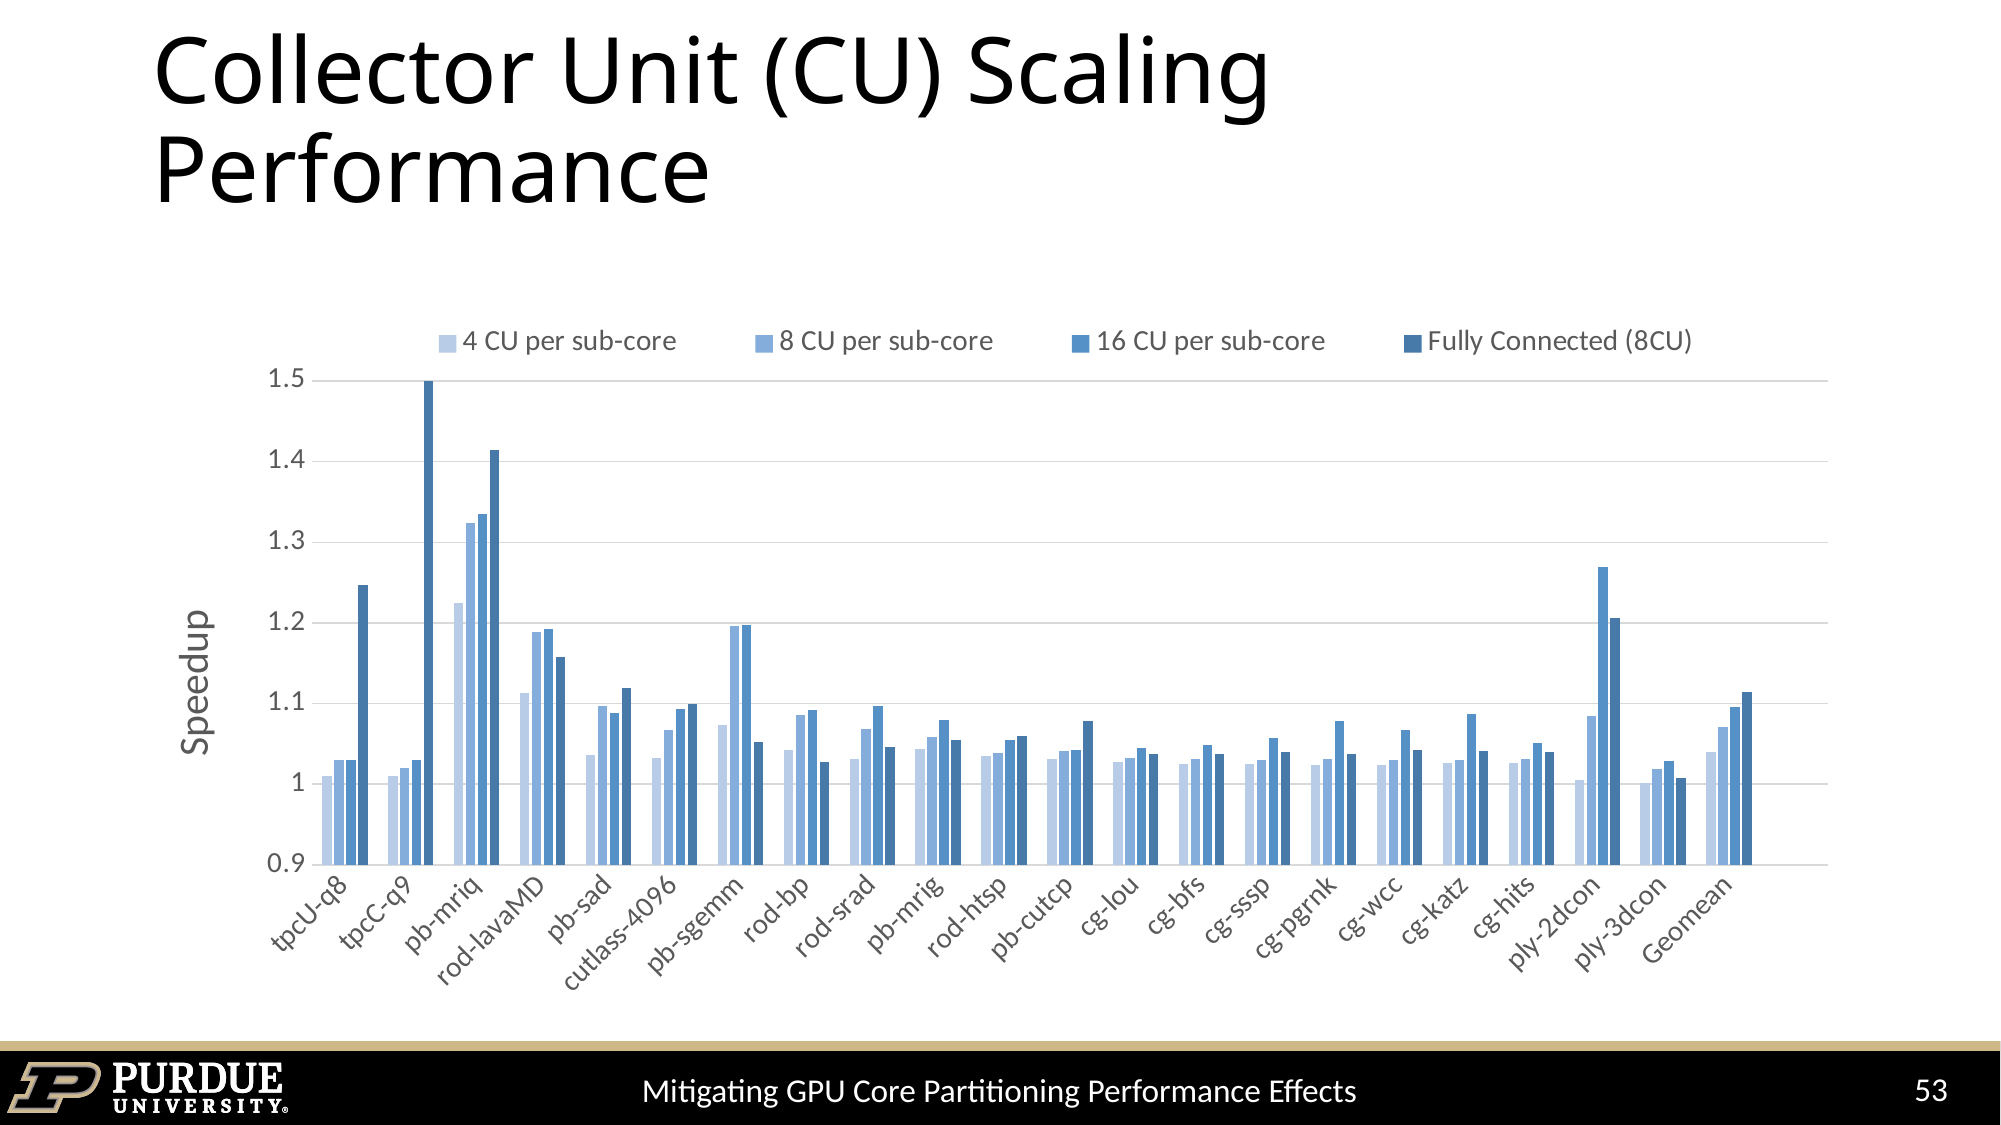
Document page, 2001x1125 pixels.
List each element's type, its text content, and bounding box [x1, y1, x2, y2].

chart [137, 299, 1863, 1014]
slide_number 53 [1862, 1051, 2000, 1125]
title Collector Unit (CU) Scaling Performance [137, 37, 1863, 209]
picture [7, 1062, 288, 1113]
